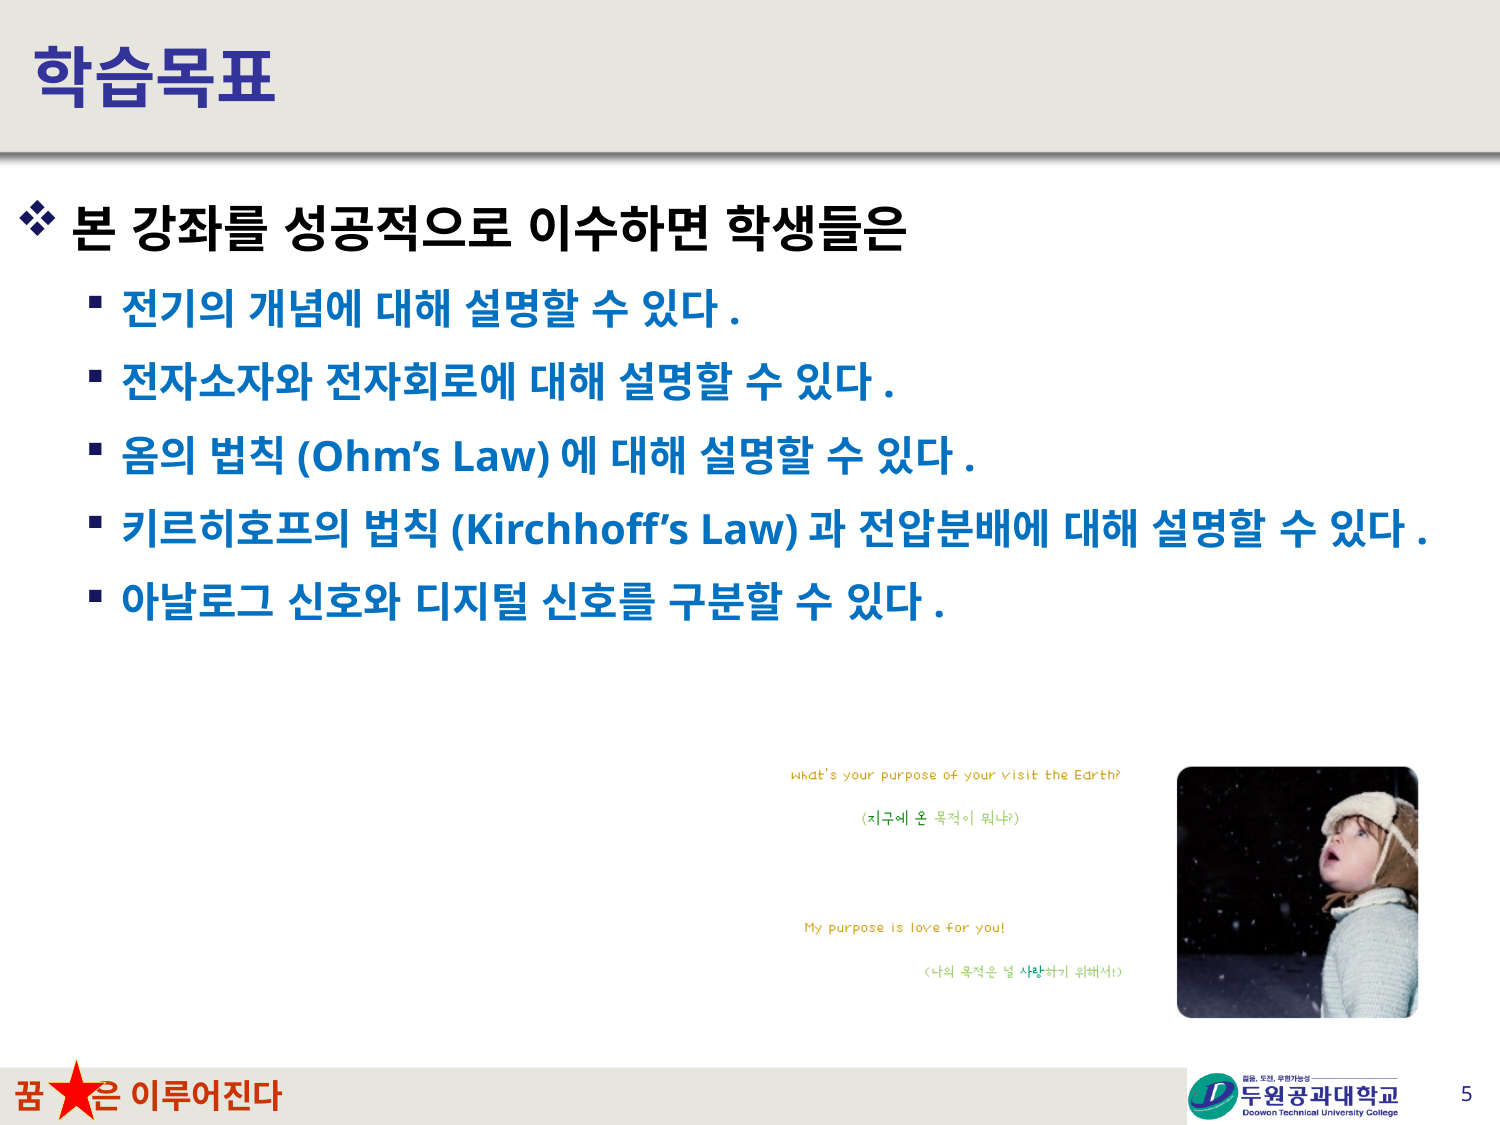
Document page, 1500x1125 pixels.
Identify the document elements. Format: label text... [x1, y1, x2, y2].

slide_number 5 [1399, 1071, 1488, 1119]
picture [100, 1085, 113, 1090]
title 학습목표 [17, 8, 1483, 142]
picture [784, 761, 1424, 1025]
picture [0, 0, 1500, 160]
picture [0, 1067, 1400, 1125]
list 본 강좌를 성공적으로 이수하면 학생들은 전기의 개념에 대해 설명할 수 있다. 전자소자와 전자회로에 대해 설명할 수 있다. 옴의 법칙(Ohm’s Law)에 대해 설명할 수 있다. 키르히호프의 법칙(Kirchhoff’s Law)과 전압분배에 대해 설명할 수 있다. 아날로그 신호와 디지털 신호를 구분할 수 있다. [0, 160, 1500, 1067]
